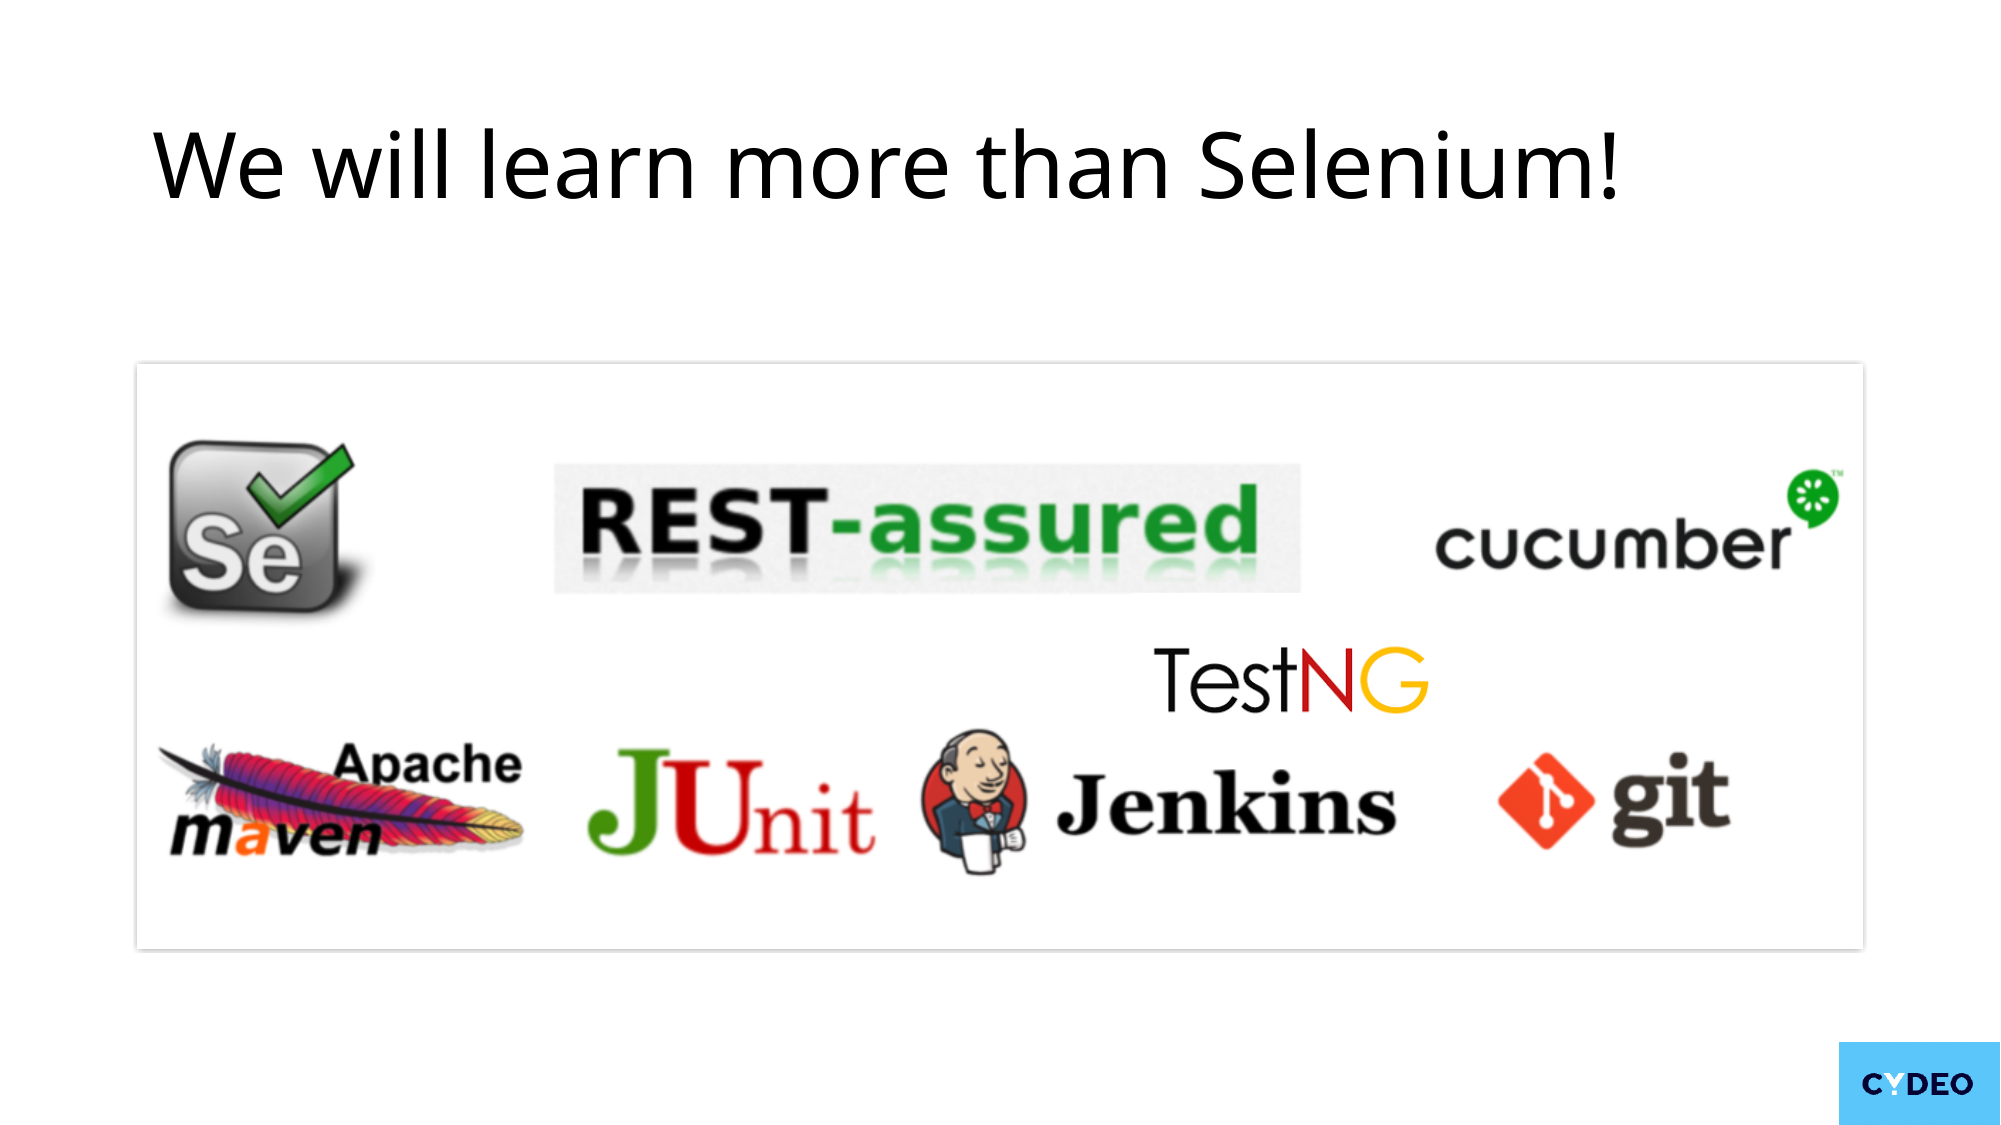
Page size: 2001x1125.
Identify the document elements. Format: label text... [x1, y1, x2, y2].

picture [1839, 1042, 2000, 1125]
picture [137, 364, 1863, 949]
title We will learn more than Selenium! [137, 59, 1863, 278]
